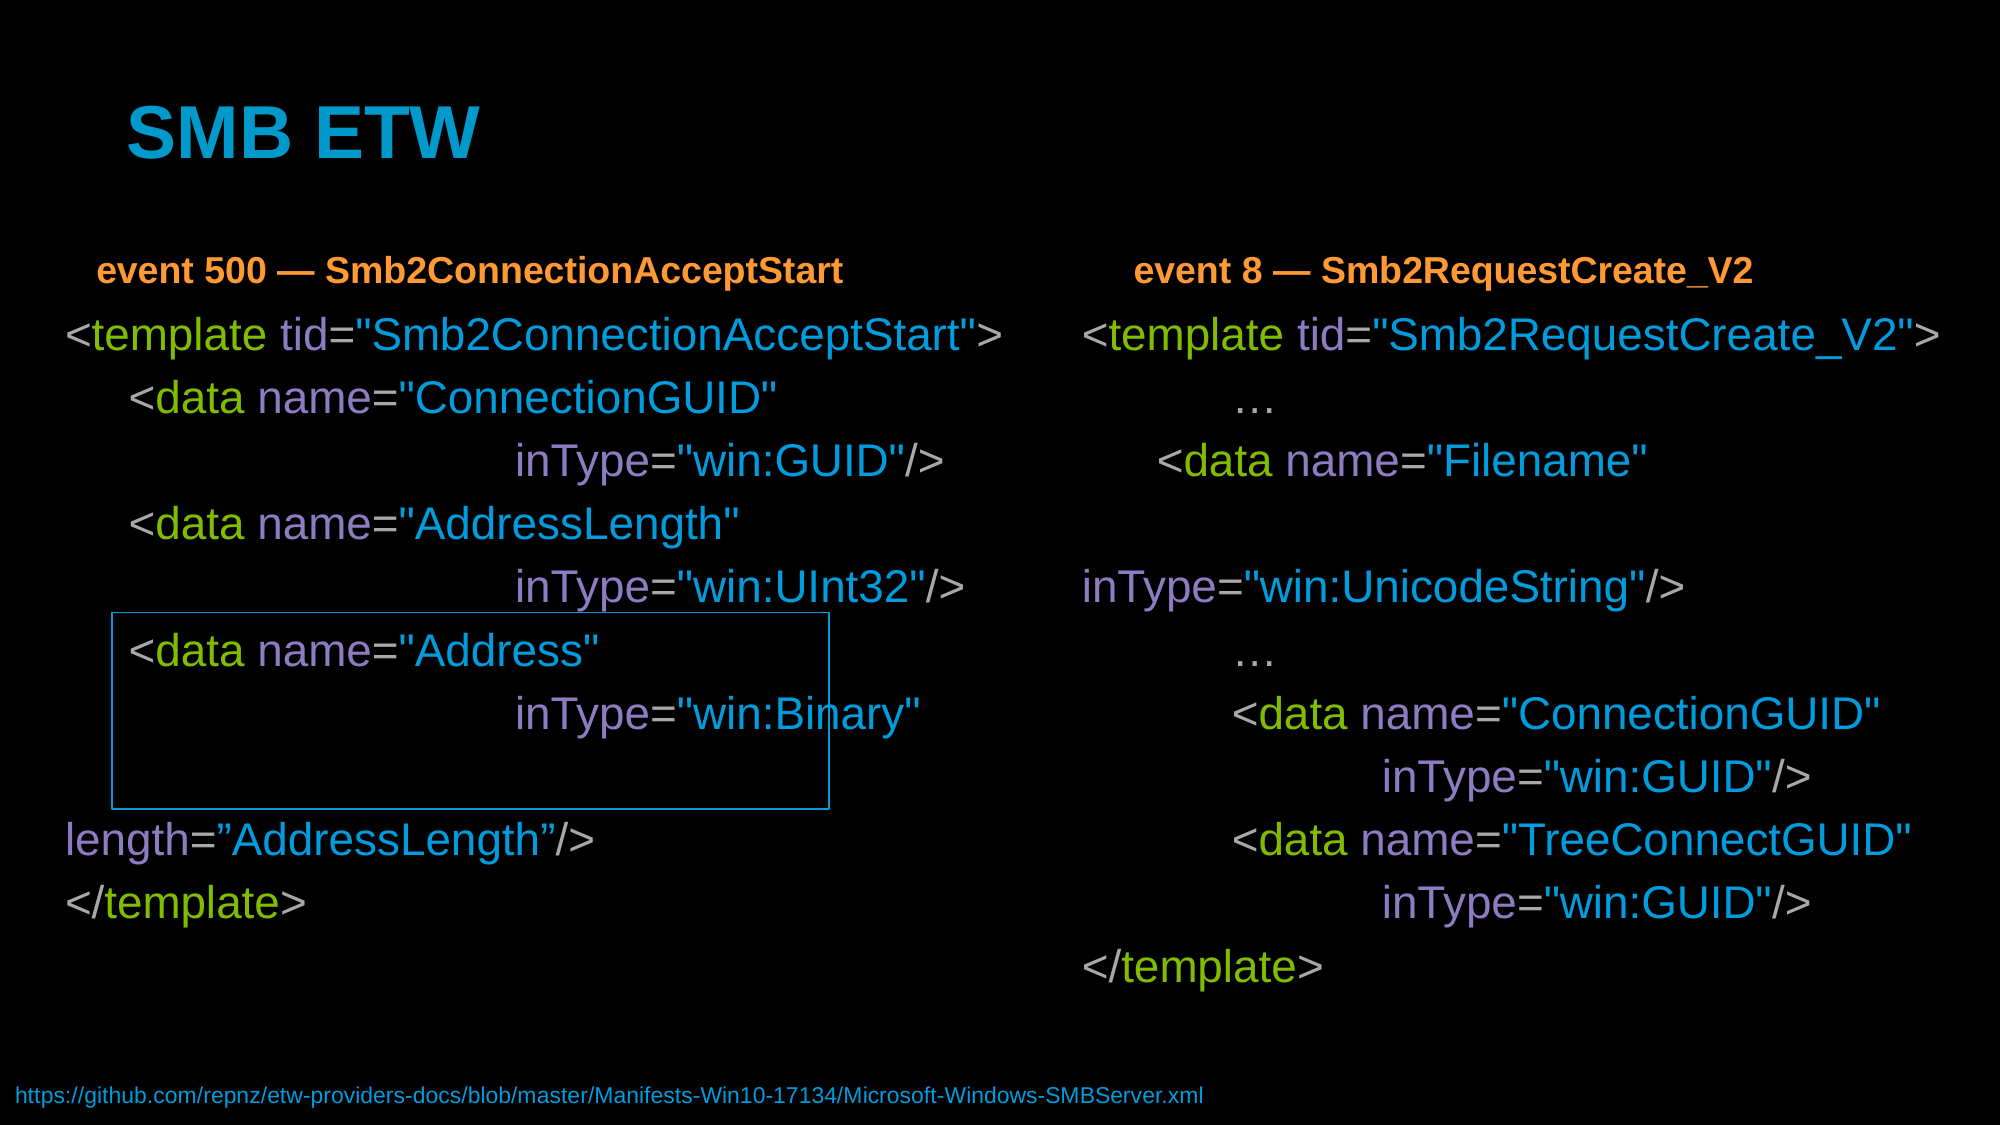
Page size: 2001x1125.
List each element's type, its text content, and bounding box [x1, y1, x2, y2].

title SMB ETW [111, 91, 1938, 167]
text_box https://github.com/repnz/etw-providers-docs/blob/master/Manifests-Win10-17134/Microsoft-Windows-SMBServer.xml [0, 1066, 1255, 1122]
text_box event 500 — Smb2ConnectionAcceptStart [81, 231, 1118, 307]
text_box <template tid="Smb2RequestCreate_V2"> … <data name="Filename" inType="win:UnicodeString"/> … <data name="ConnectionGUID" inType="win:GUID"/> <data name="TreeConnectGUID" inType="win:GUID"/> </template> [1066, 281, 1958, 1070]
text_box <template tid="Smb2ConnectionAcceptStart"> <data name="ConnectionGUID" inType="win:GUID"/> <data name="AddressLength" inType="win:UInt32"/> <data name="Address" inType="win:Binary" length=”AddressLength”/> </template> [49, 281, 1026, 944]
text_box [111, 612, 829, 809]
text_box event 8 — Smb2RequestCreate_V2 [1118, 231, 1807, 307]
